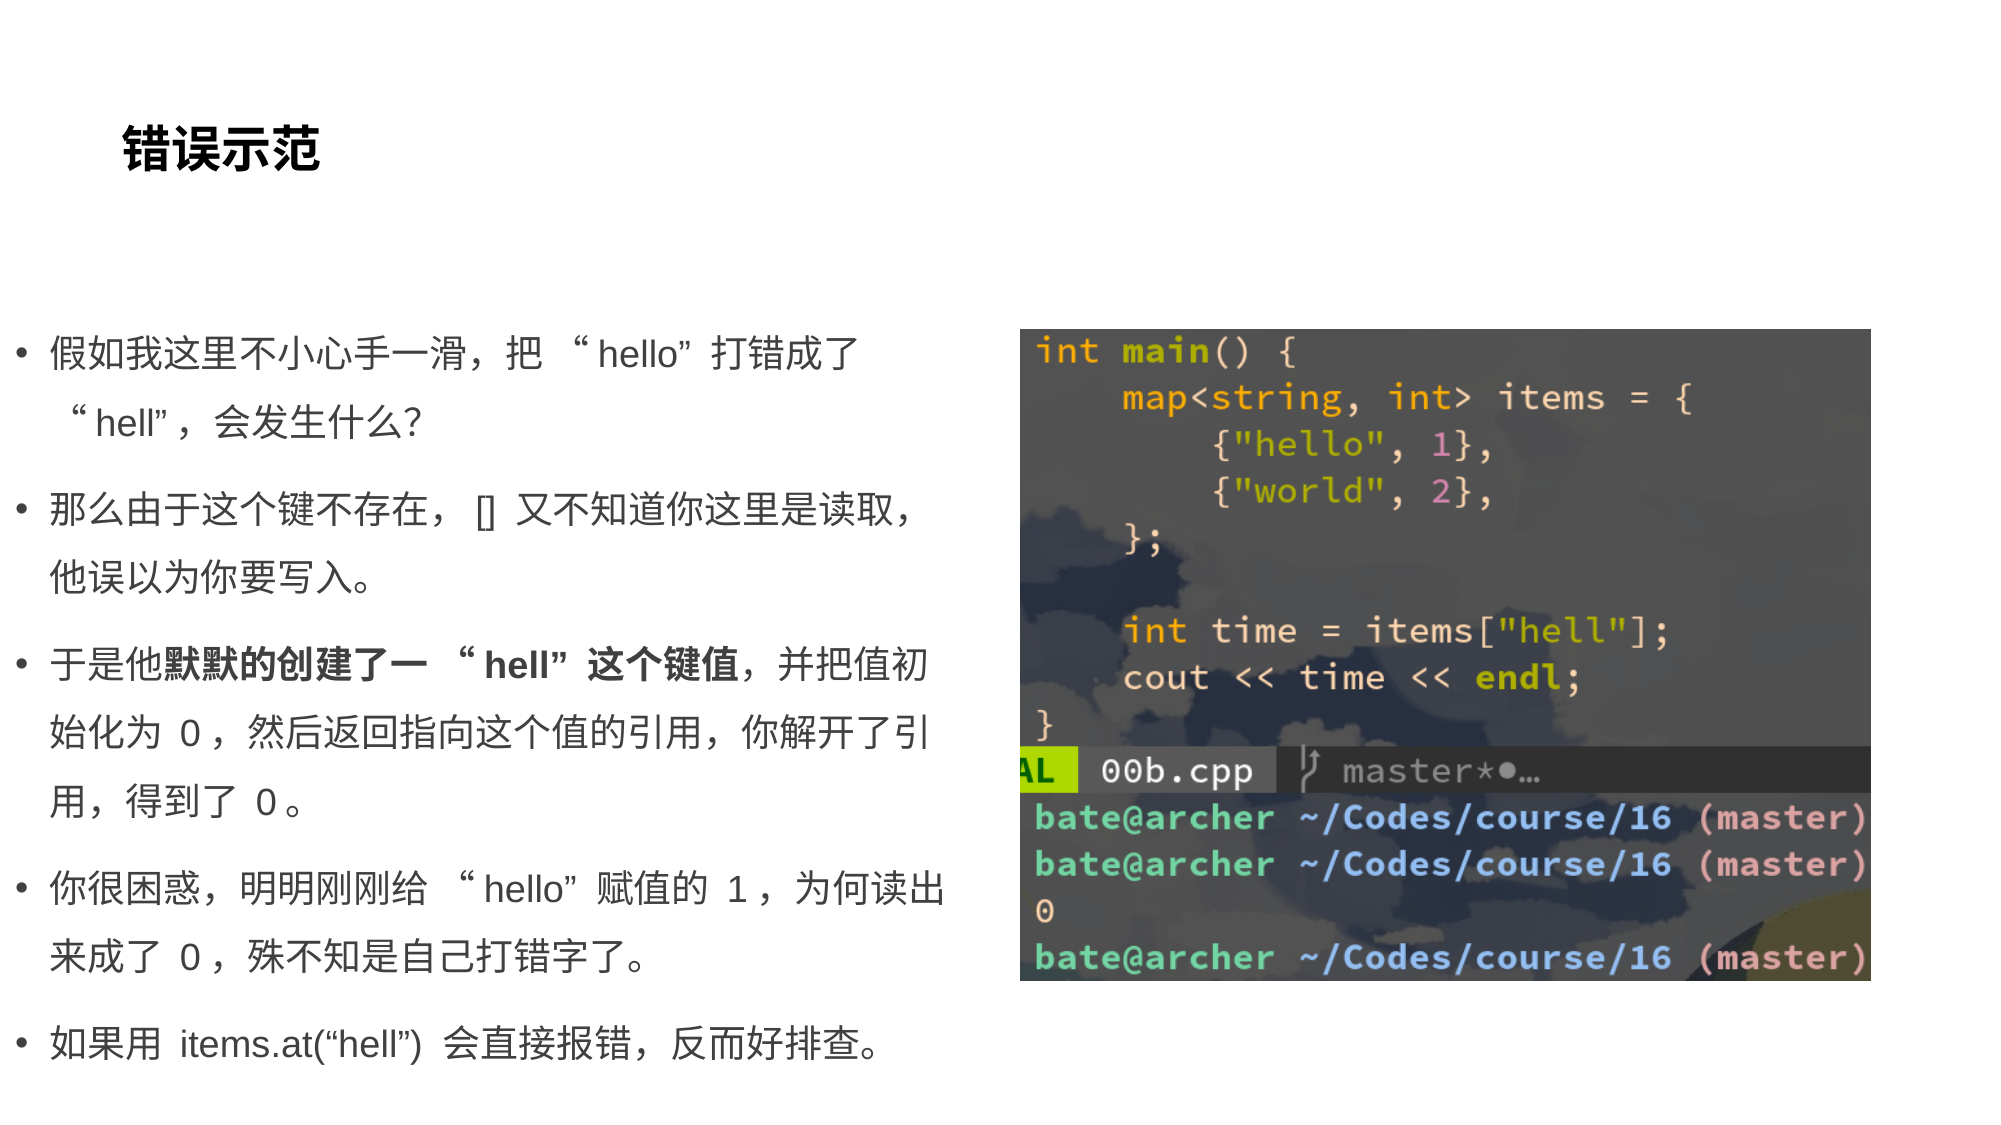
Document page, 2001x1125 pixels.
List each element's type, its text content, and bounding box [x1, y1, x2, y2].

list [1020, 329, 1871, 981]
title 错误示范 [106, 42, 1832, 260]
list 假如我这里不小心手一滑，把 “hello” 打错成了 “hell”，会发生什么？ 那么由于这个键不存在，[] 又不知道你这里是读取，他误以为你要写入。 于是他默默的创建了一 “hell” 这个键值，并把值初始化为 0，然后返回指向这个值的引用，你解开了引用，得到了 0。 你很困惑，明明刚刚给 “hello” 赋值的 1，为何读出来成了 0，殊不知是自己打错字了。 如果用 items.at(“hell”) 会直接报错，反而好排查。 [0, 299, 982, 1080]
